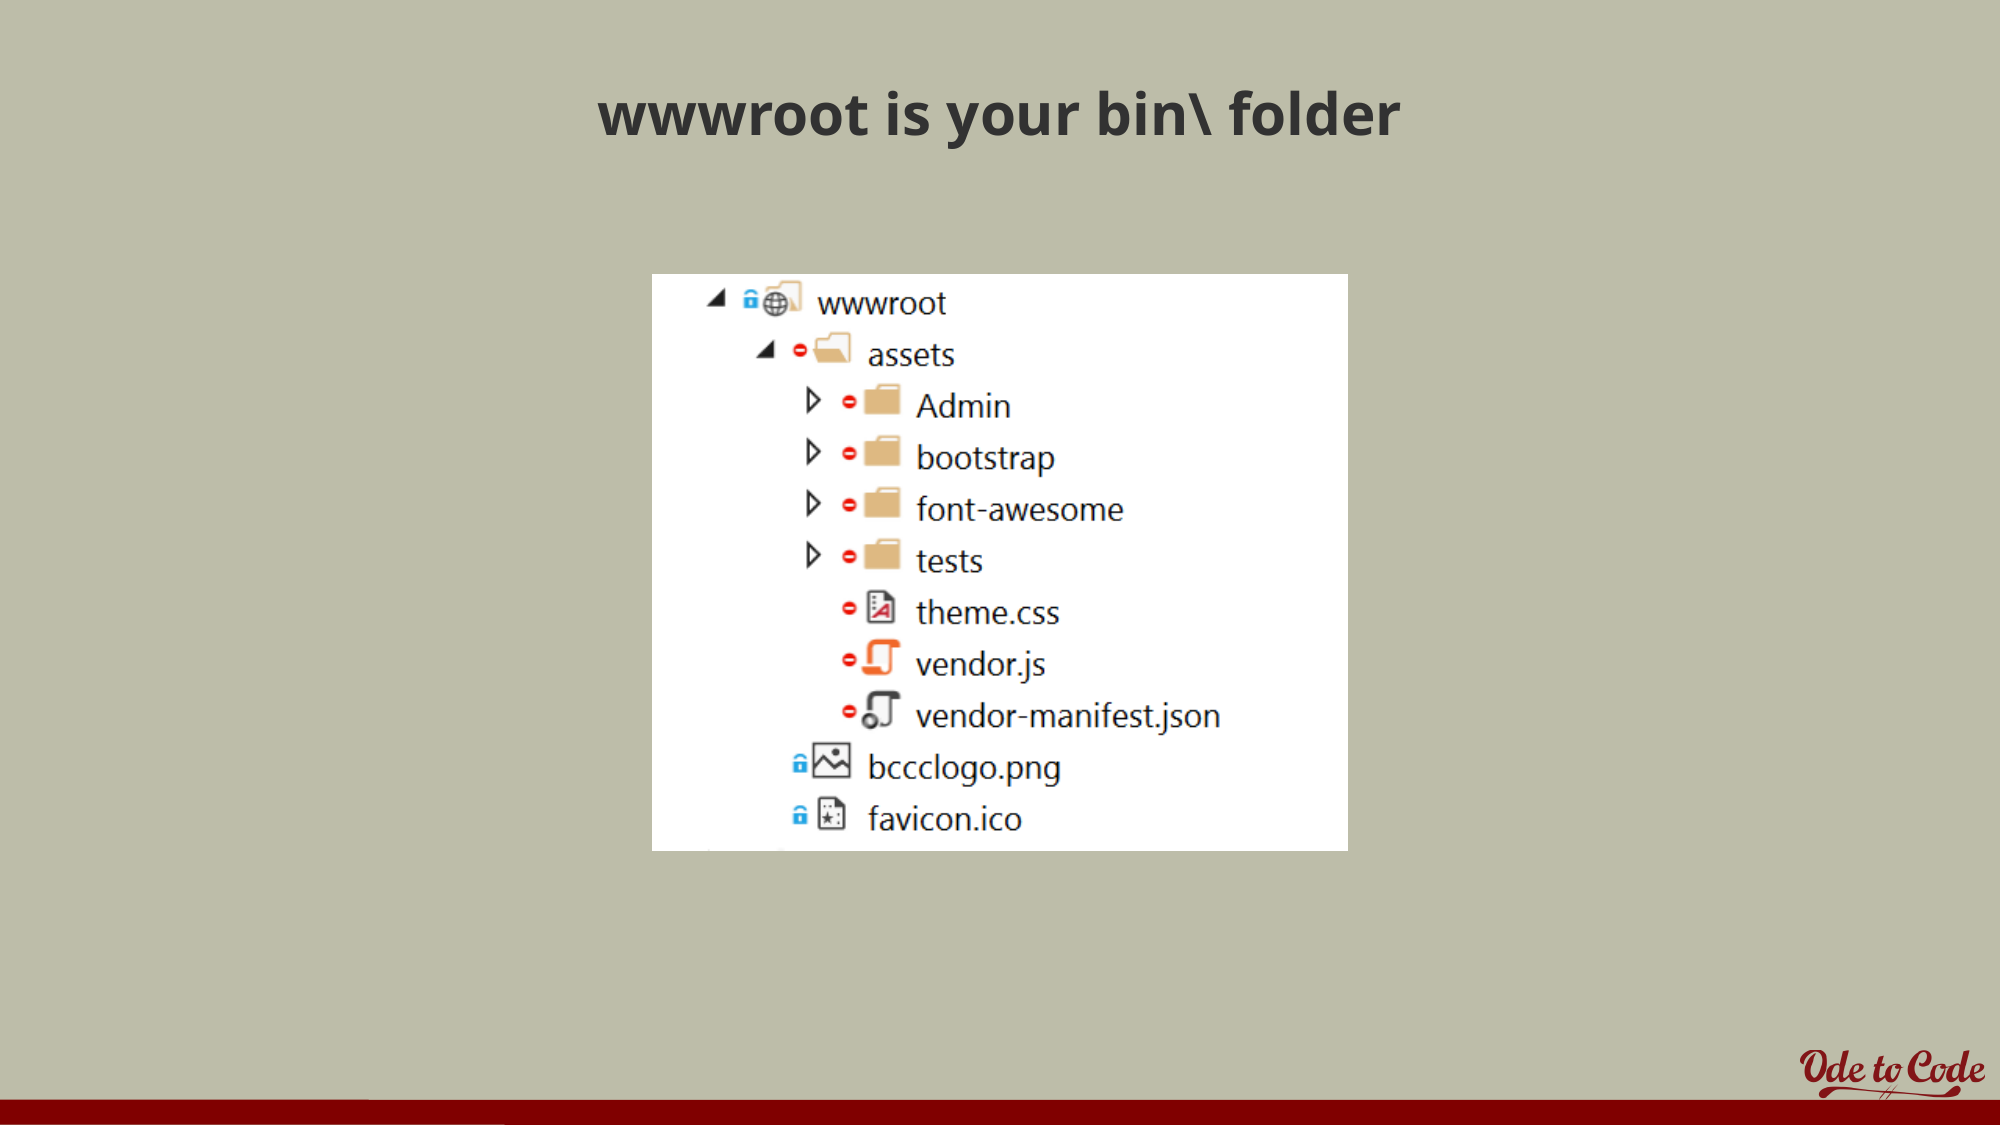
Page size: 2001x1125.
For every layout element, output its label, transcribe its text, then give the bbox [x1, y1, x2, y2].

title wwwroot is your bin\ folder [99, 49, 1901, 176]
picture [652, 274, 1348, 851]
picture [1800, 1050, 1985, 1100]
